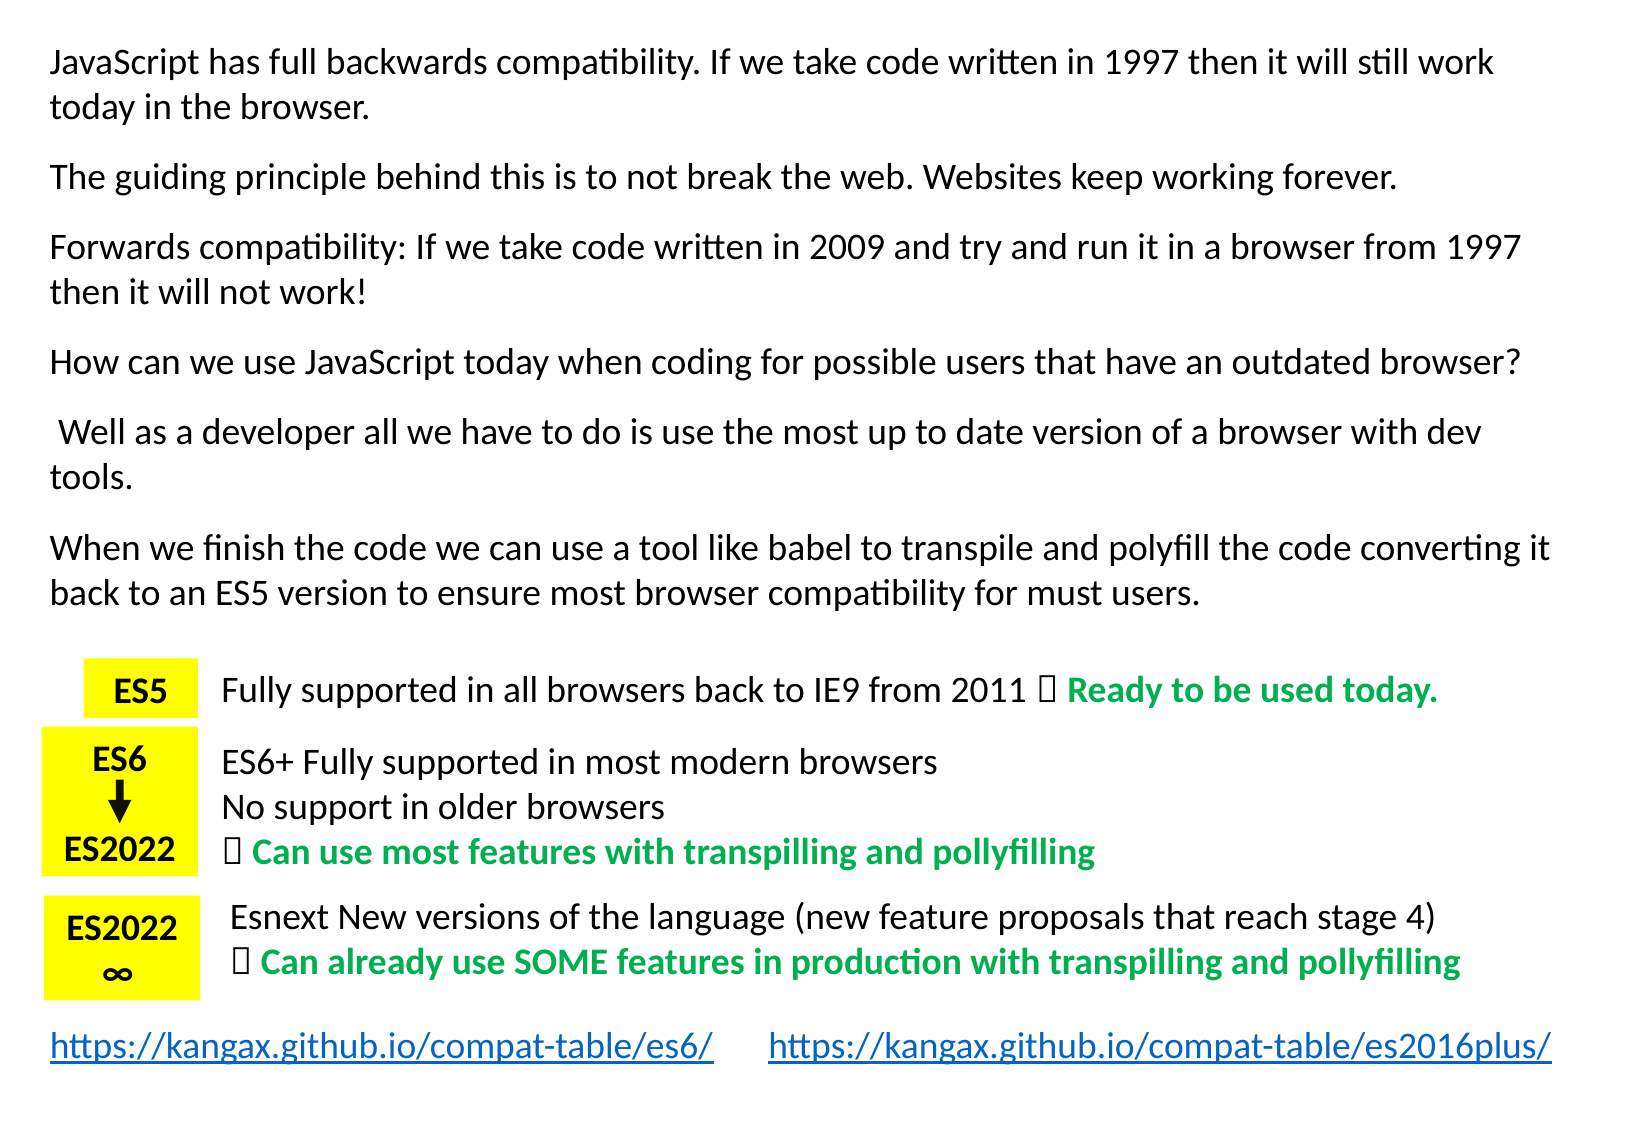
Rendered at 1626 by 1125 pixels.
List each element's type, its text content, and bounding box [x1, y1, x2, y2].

text_box Fully supported in all browsers back to IE9 from 2011  Ready to be used today. [206, 658, 1534, 718]
text_box ES2022 ∞ [43, 895, 201, 1001]
text_box ES6+ Fully supported in most modern browsers No support in older browsers  Can use most features with transpilling and pollyfilling [206, 729, 1534, 880]
text_box https://kangax.github.io/compat-table/es6/ [34, 1013, 745, 1119]
text_box JavaScript has full backwards compatibility. If we take code written in 1997 then it will still work today in the browser. The guiding principle behind this is to not break the web. Websites keep working forever. Forwards compatibility: If we take code written in 2009 and try and run it in a browser from 1997 then it will not work! How can we use JavaScript today when coding for possible users that have an outdated browser? Well as a developer all we have to do is use the most up to date version of a browser with dev tools. When we finish the code we can use a tool like babel to transpile and polyfill the code converting it back to an ES5 version to ensure most browser compatibility for must users. [34, 29, 1590, 620]
text_box https://kangax.github.io/compat-table/es2016plus/ [753, 1013, 1625, 1119]
text_box ES6 ES2022 [41, 726, 198, 877]
text_box ES5 [83, 658, 198, 719]
text_box Esnext New versions of the language (new feature proposals that reach stage 4)  Can already use SOME features in production with transpilling and pollyfilling [215, 884, 1543, 990]
